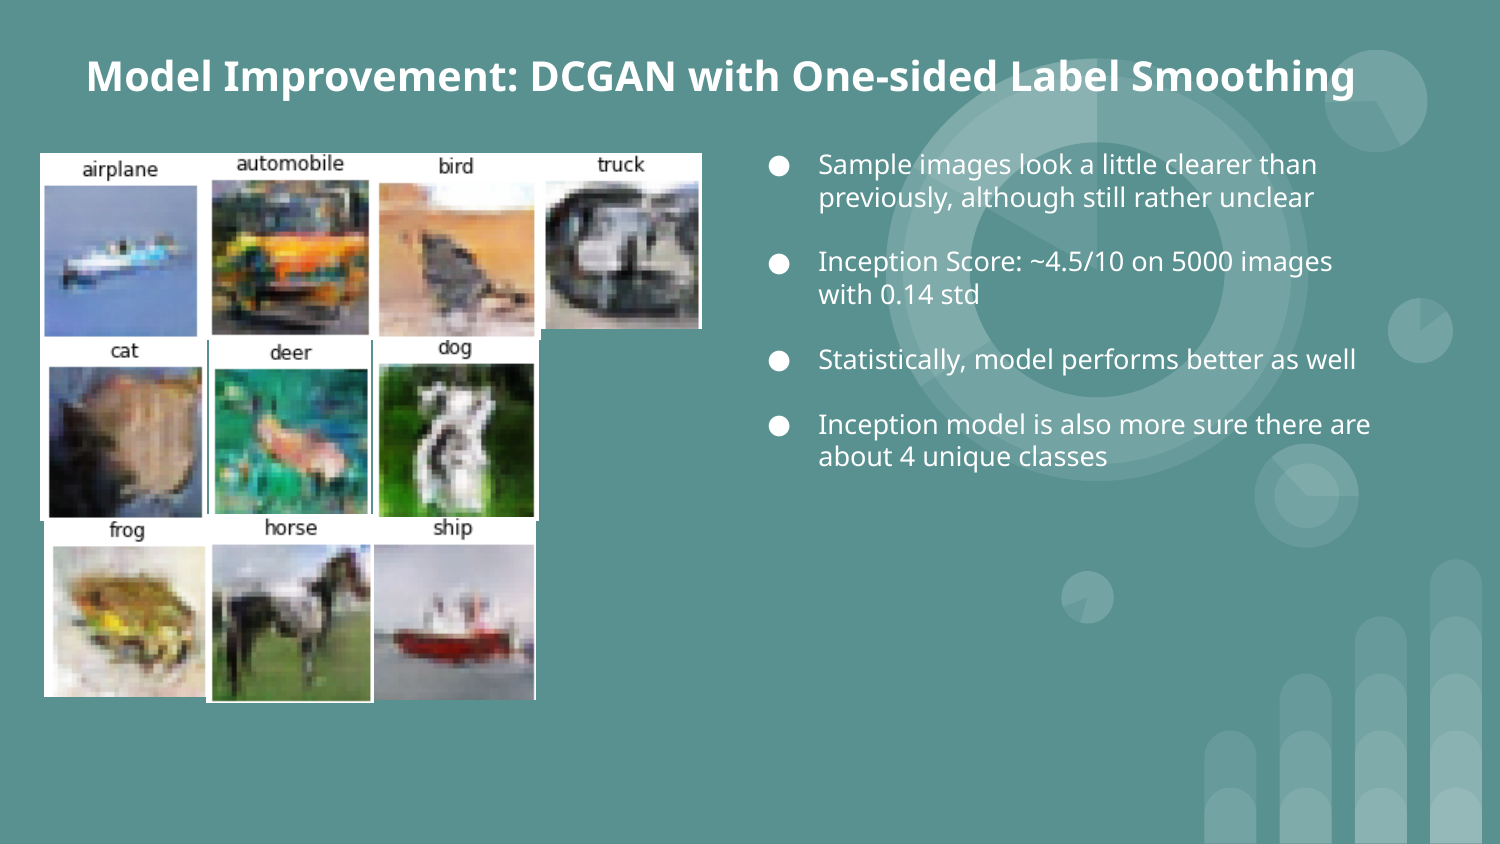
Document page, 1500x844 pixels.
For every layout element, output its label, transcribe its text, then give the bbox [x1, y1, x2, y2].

text_box Sample images look a little clearer than previously, although still rather unclear Inception Score: ~4.5/10 on 5000 images with 0.14 std Statistically, model performs better as well Inception model is also more sure there are about 4 unique classes [728, 132, 1397, 768]
title Model Improvement: DCGAN with One-sided Label Smoothing [70, 29, 1397, 121]
picture [40, 153, 702, 703]
